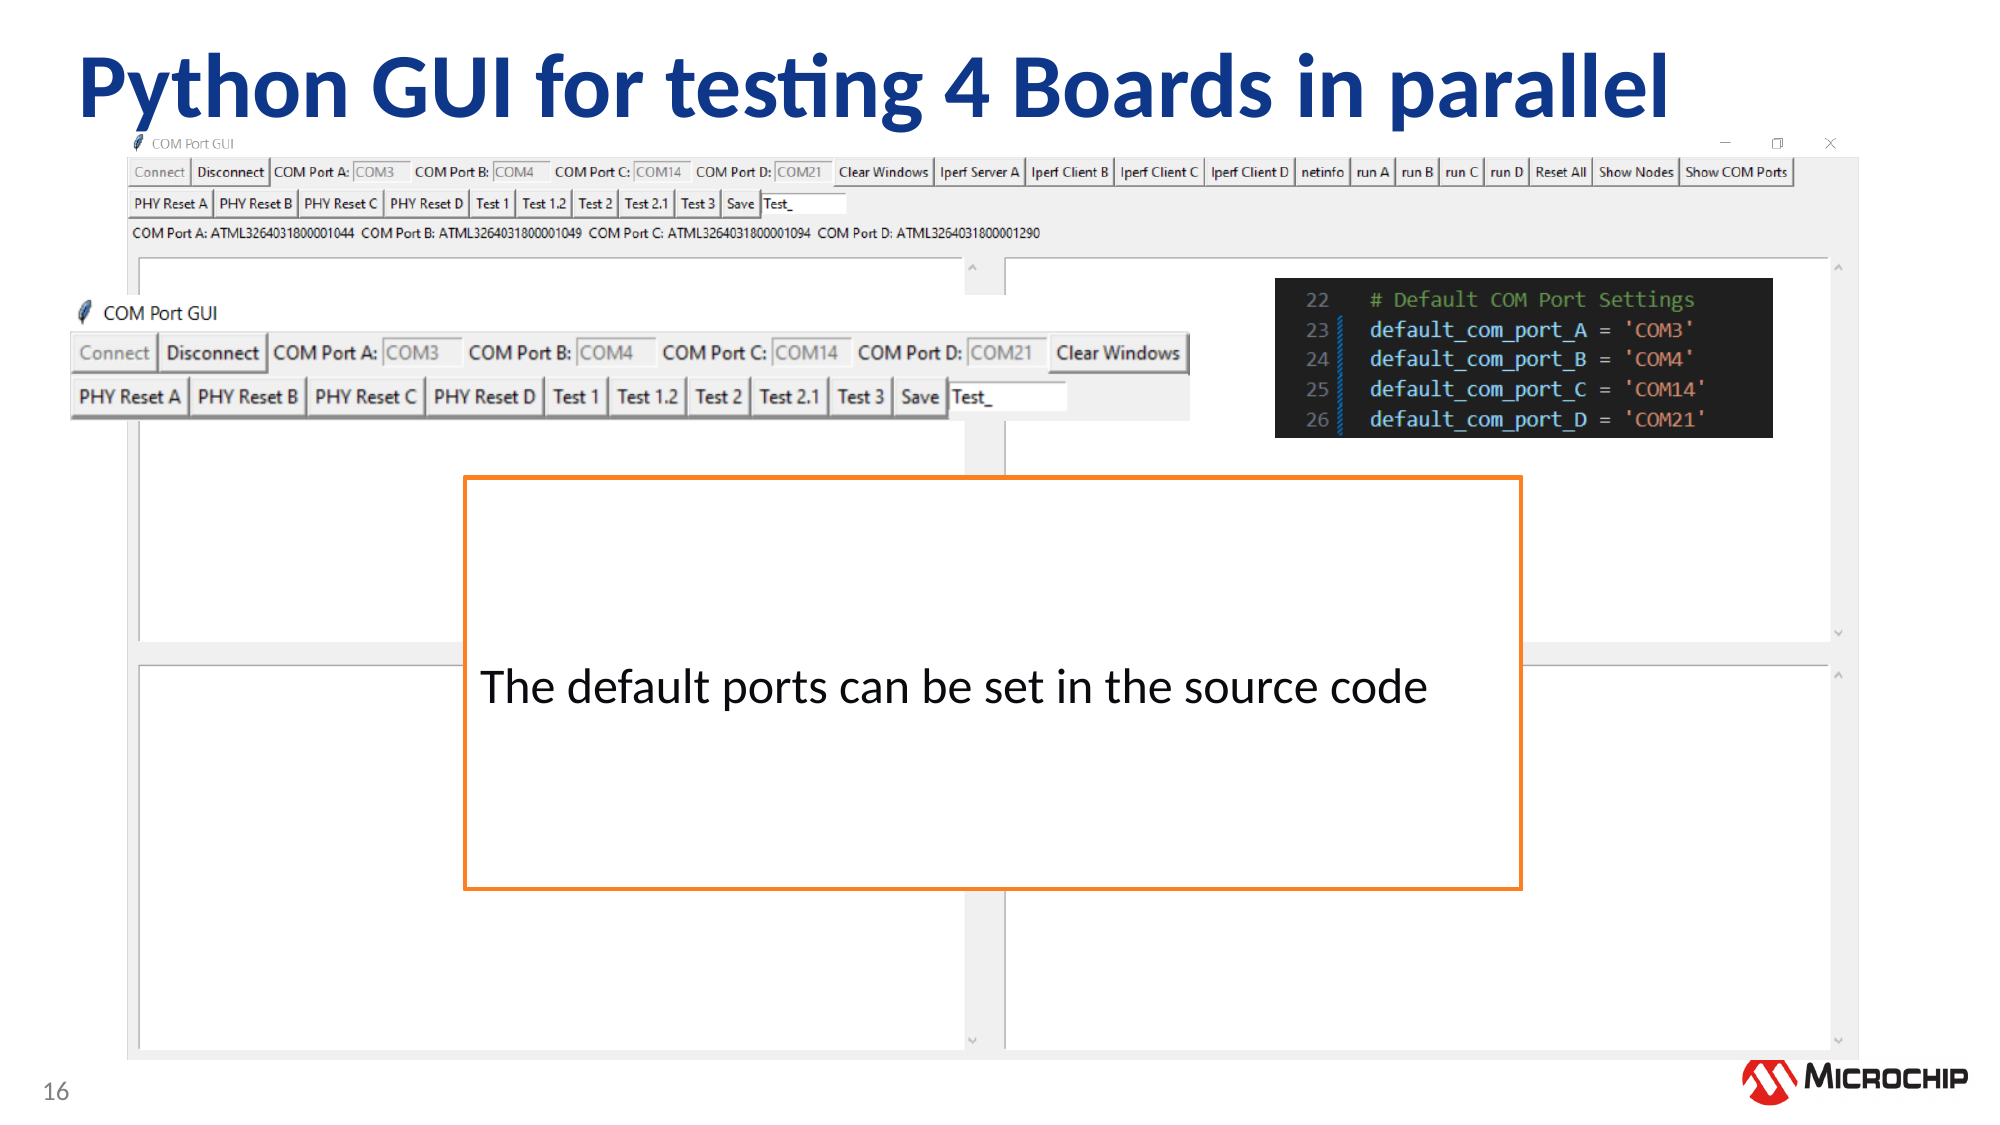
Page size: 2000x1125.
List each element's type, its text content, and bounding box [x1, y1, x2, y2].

picture [69, 130, 1974, 1109]
title Python GUI for testing 4 Boards in parallel [58, 15, 1929, 144]
